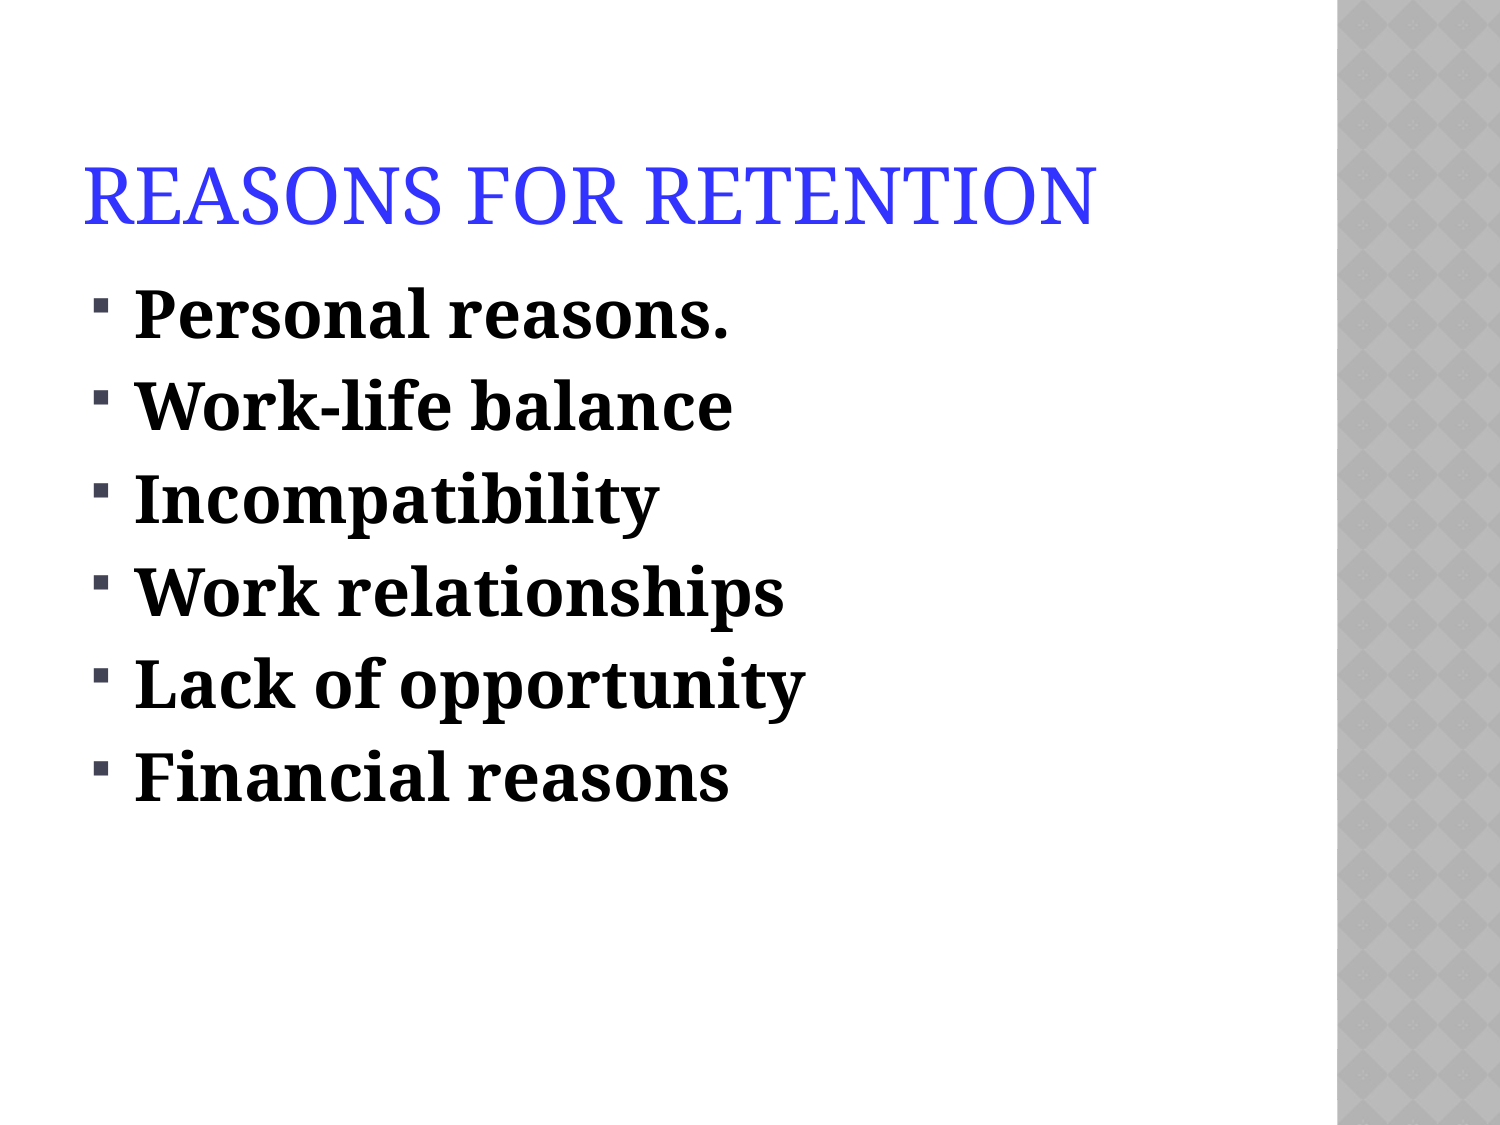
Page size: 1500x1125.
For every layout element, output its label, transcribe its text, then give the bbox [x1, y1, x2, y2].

list Personal reasons. Work-life balance Incompatibility Work relationships Lack of opportunity Financial reasons [75, 264, 1263, 863]
title Reasons For RETENTION [75, 112, 1263, 240]
